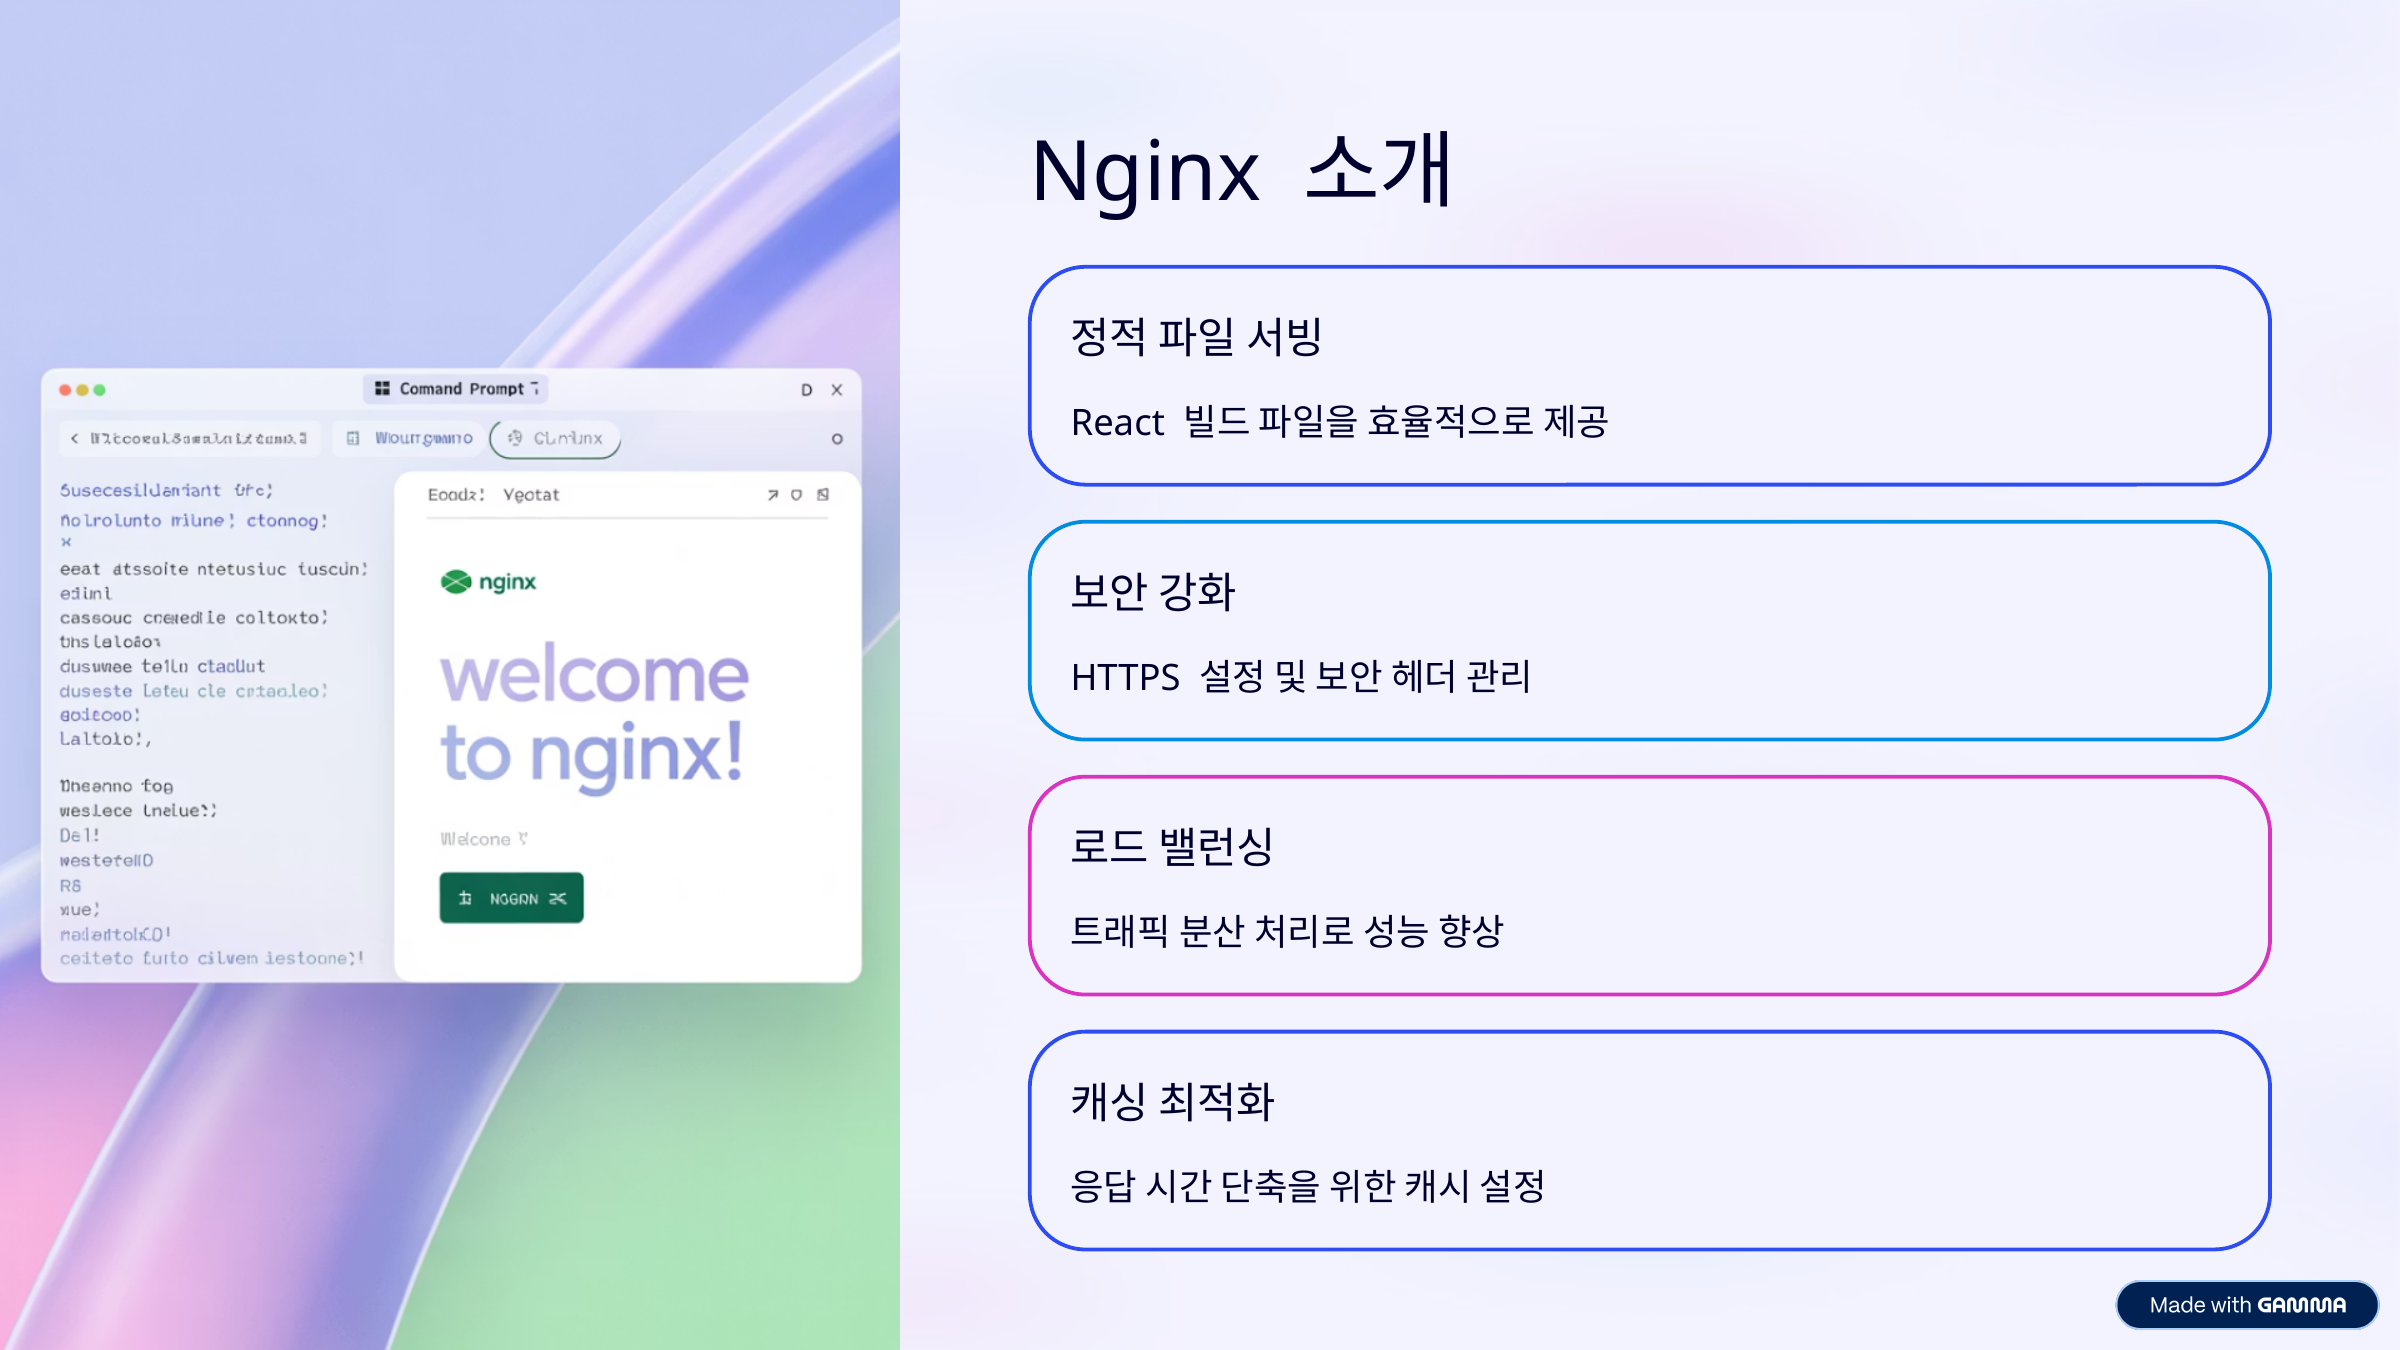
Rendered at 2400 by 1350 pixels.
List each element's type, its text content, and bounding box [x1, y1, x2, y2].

text_box [1029, 521, 2271, 740]
text_box 캐싱 최적화 [1070, 1072, 1508, 1127]
text_box 보안 강화 [1070, 562, 1508, 618]
text_box 응답 시간 단축을 위한 캐시 설정 [1070, 1149, 2230, 1209]
text_box Nginx 소개 [1029, 101, 1903, 212]
picture [0, 0, 900, 1350]
text_box [1029, 776, 2271, 995]
text_box React 빌드 파일을 효율적으로 제공 [1070, 384, 2230, 444]
text_box [1029, 266, 2271, 485]
picture [2106, 1271, 2389, 1339]
text_box HTTPS 설정 및 보안 헤더 관리 [1070, 639, 2230, 699]
text_box 정적 파일 서빙 [1070, 307, 1508, 363]
text_box 로드 밸런싱 [1070, 817, 1508, 872]
text_box 트래픽 분산 처리로 성능 향상 [1070, 894, 2230, 954]
text_box [1029, 1031, 2271, 1250]
